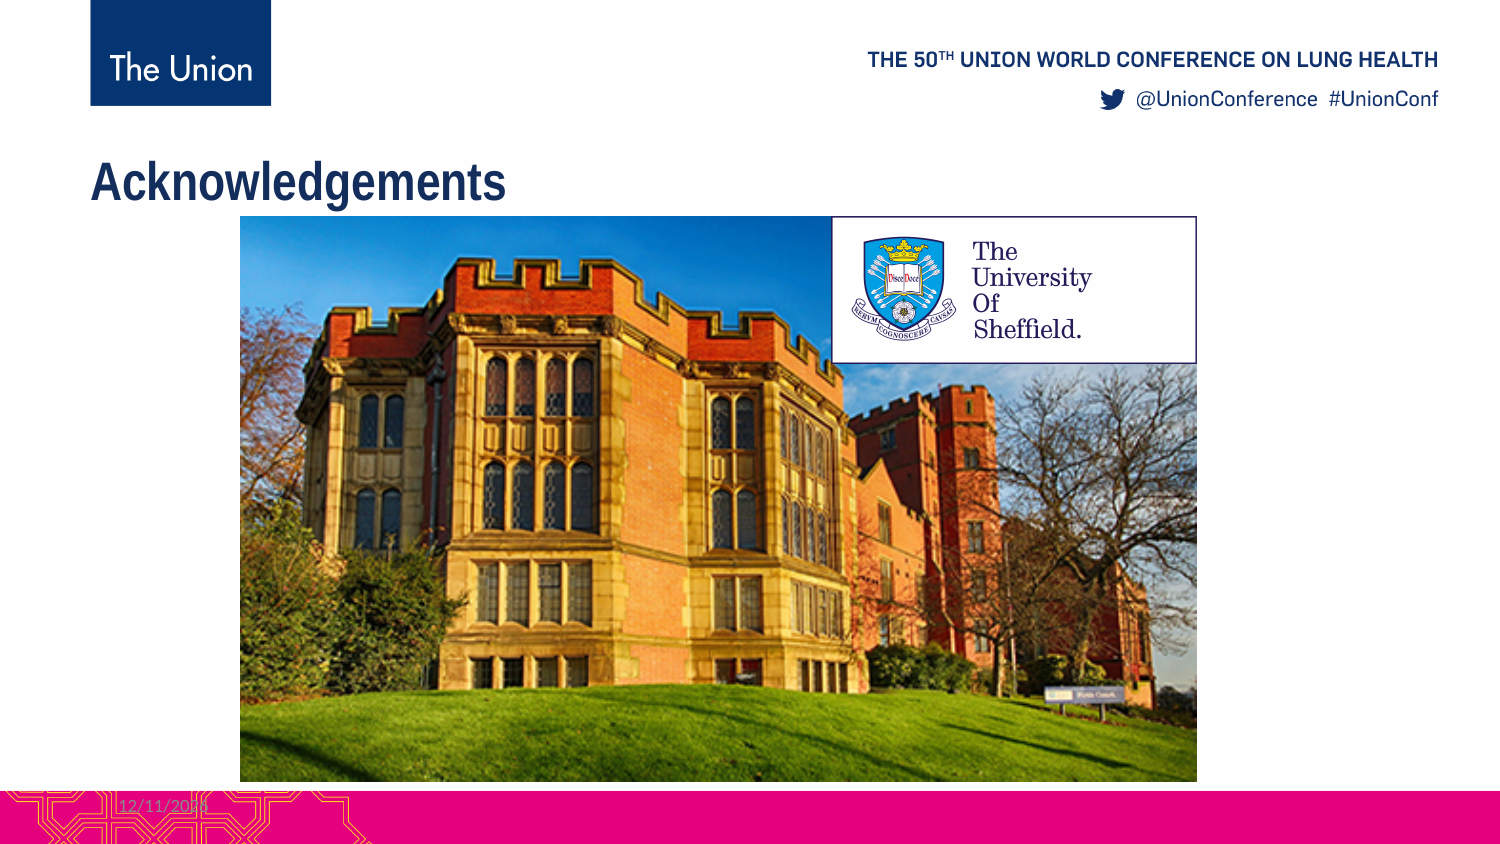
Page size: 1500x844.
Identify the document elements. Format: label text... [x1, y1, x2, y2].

text_box Acknowledgements [90, 145, 1227, 226]
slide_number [103, 782, 441, 827]
picture [0, 0, 1500, 844]
